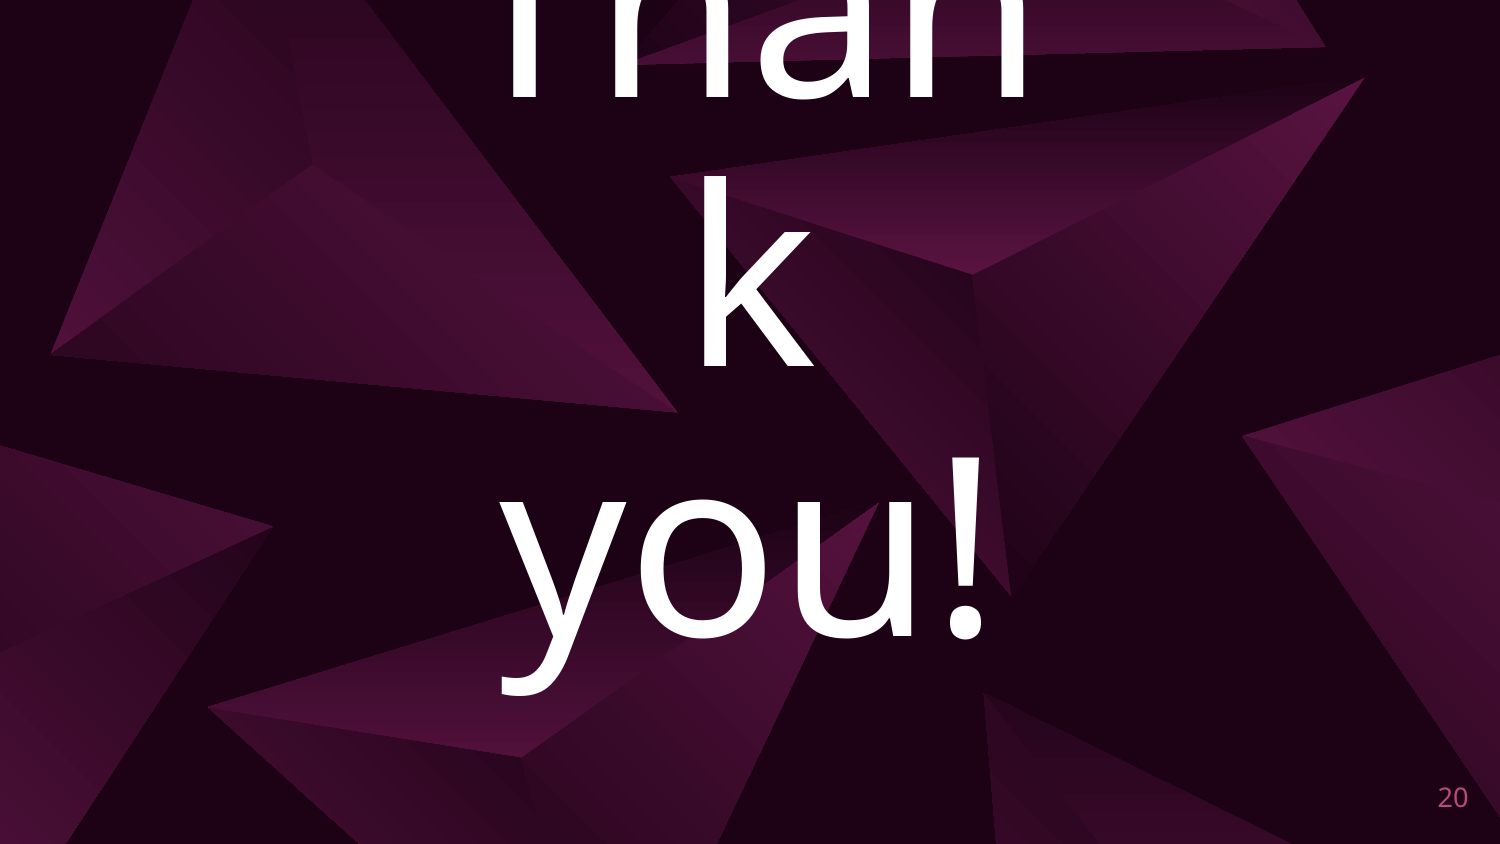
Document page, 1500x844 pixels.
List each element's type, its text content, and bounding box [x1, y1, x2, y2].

slide_number ‹#› [1402, 766, 1469, 832]
title Thank you! [412, 428, 1087, 691]
